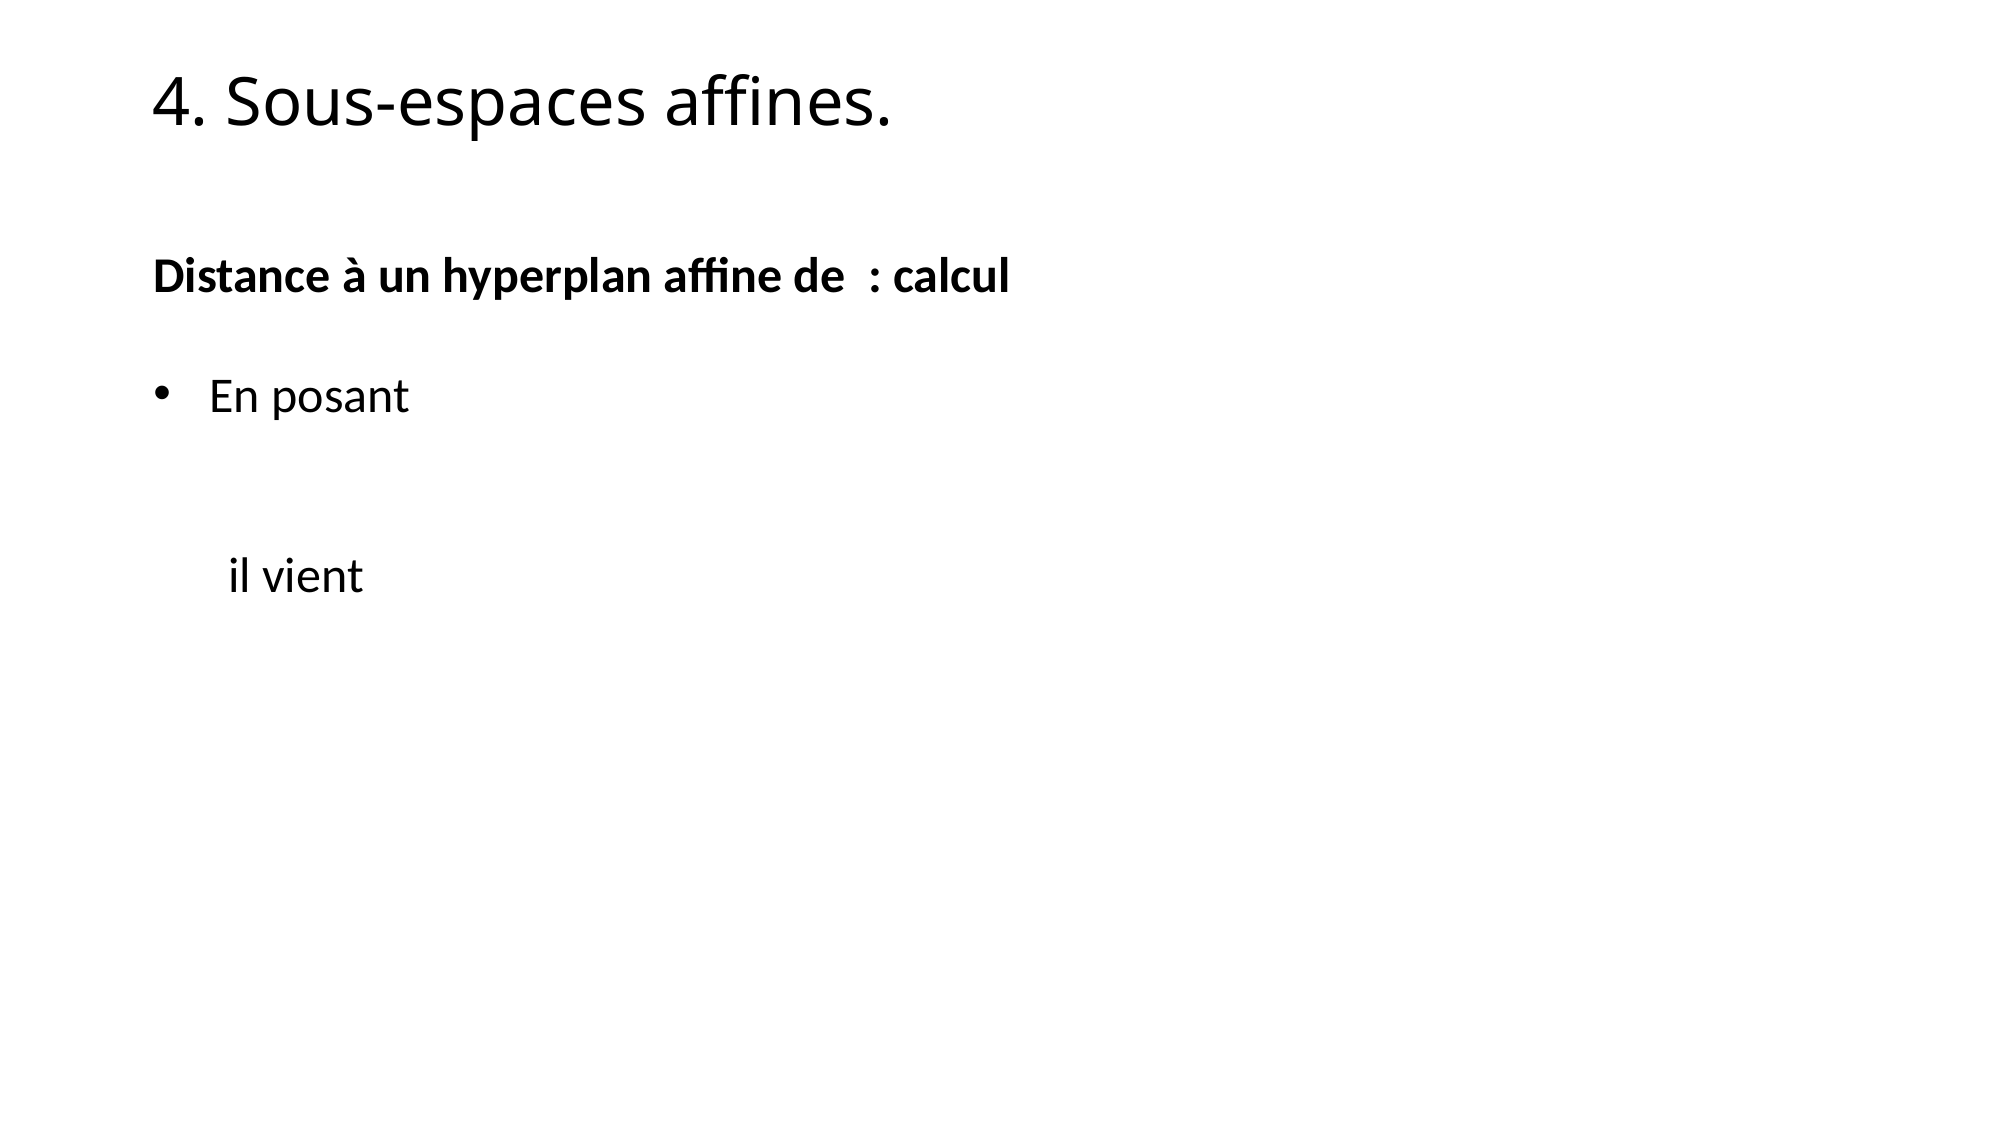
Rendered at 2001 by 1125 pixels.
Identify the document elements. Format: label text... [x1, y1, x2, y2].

text_box 4. Sous-espaces affines. [137, 59, 1863, 155]
